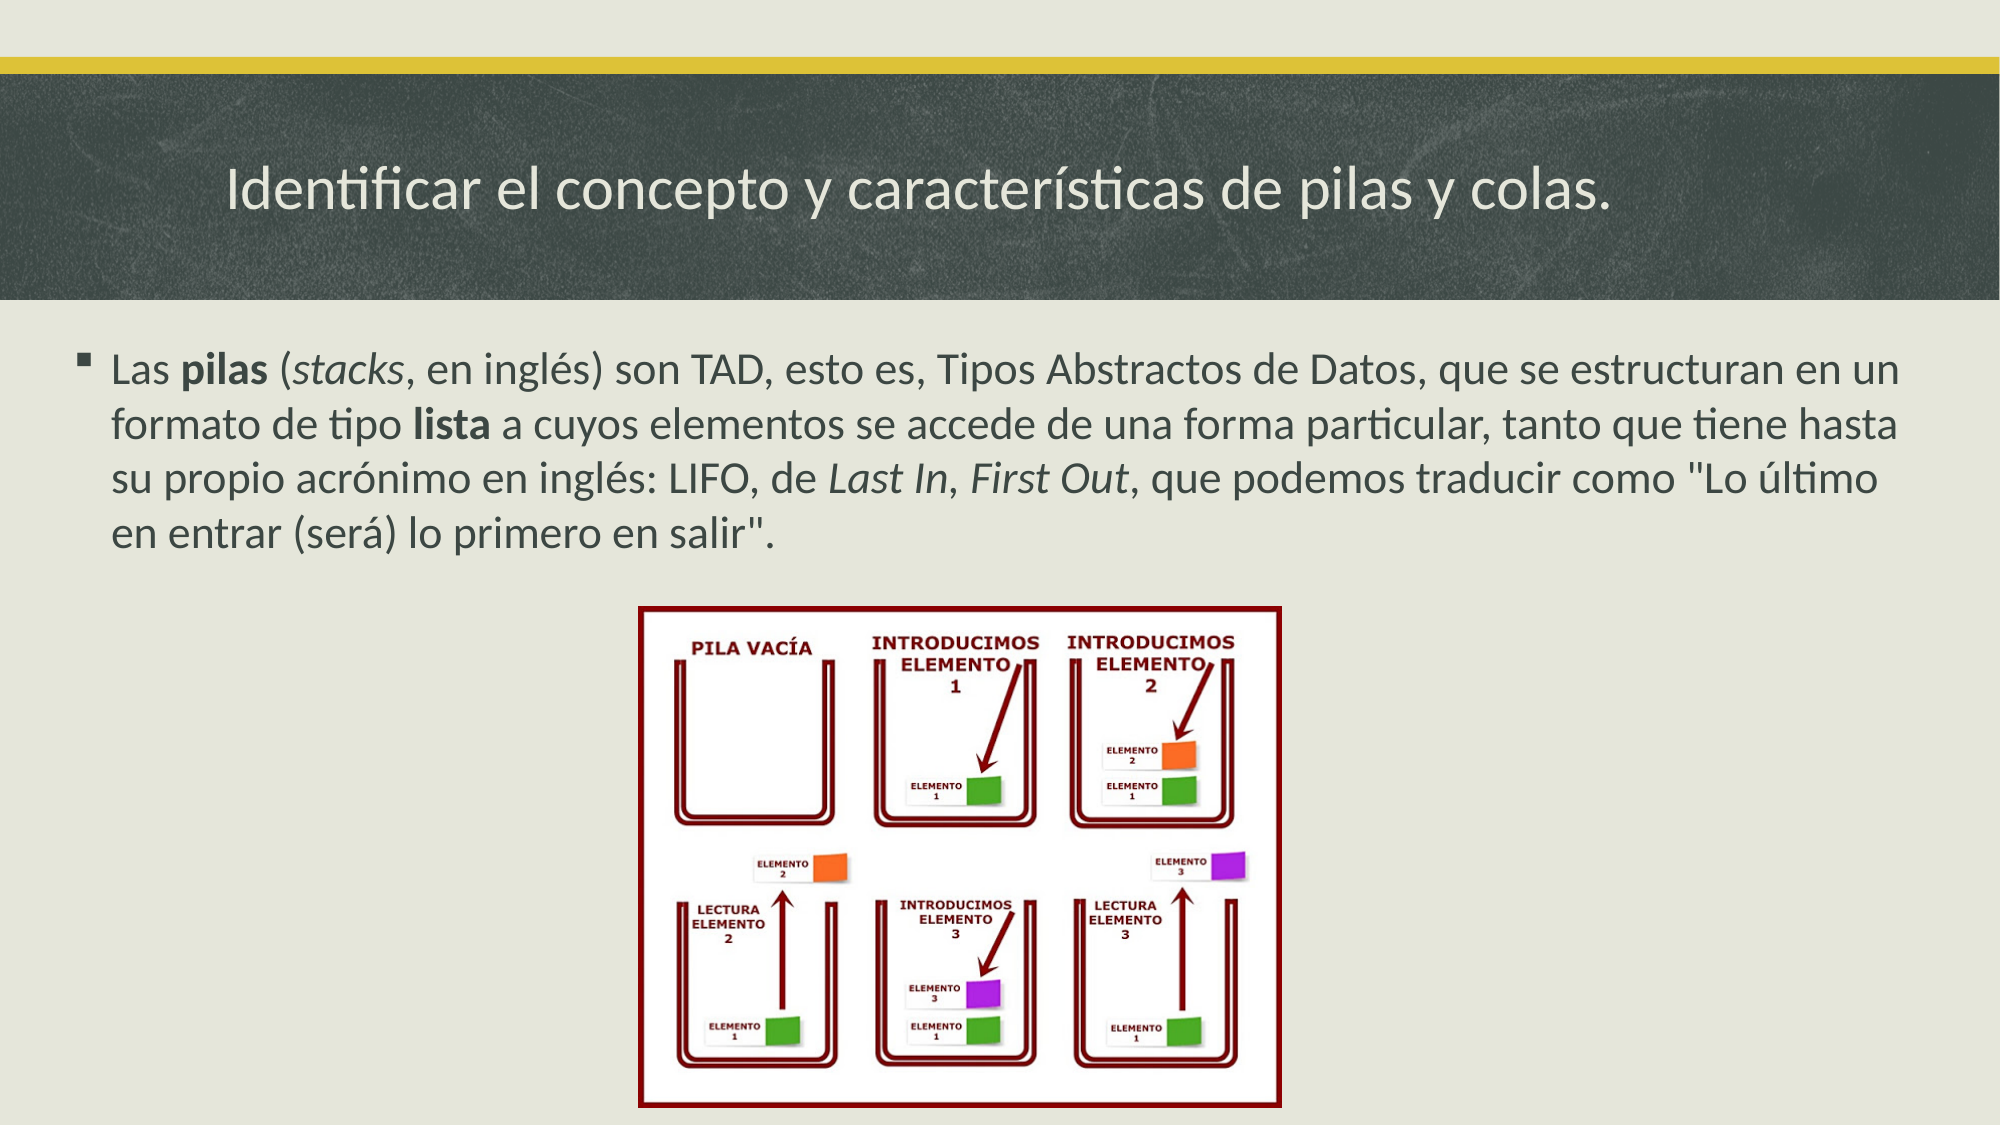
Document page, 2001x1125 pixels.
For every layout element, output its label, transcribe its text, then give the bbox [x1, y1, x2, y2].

title Identificar el concepto y características de pilas y colas. [210, 76, 1790, 300]
picture [638, 605, 1282, 1108]
list Las pilas (stacks, en inglés) son TAD, esto es, Tipos Abstractos de Datos, que se estructuran en un formato de tipo lista a cuyos elementos se accede de una forma particular, tanto que tiene hasta su propio acrónimo en inglés: LIFO, de Last In, First Out, que podemos traducir como "Lo último en entrar (será) lo primero en salir". [58, 330, 1950, 590]
picture [0, 74, 2000, 300]
